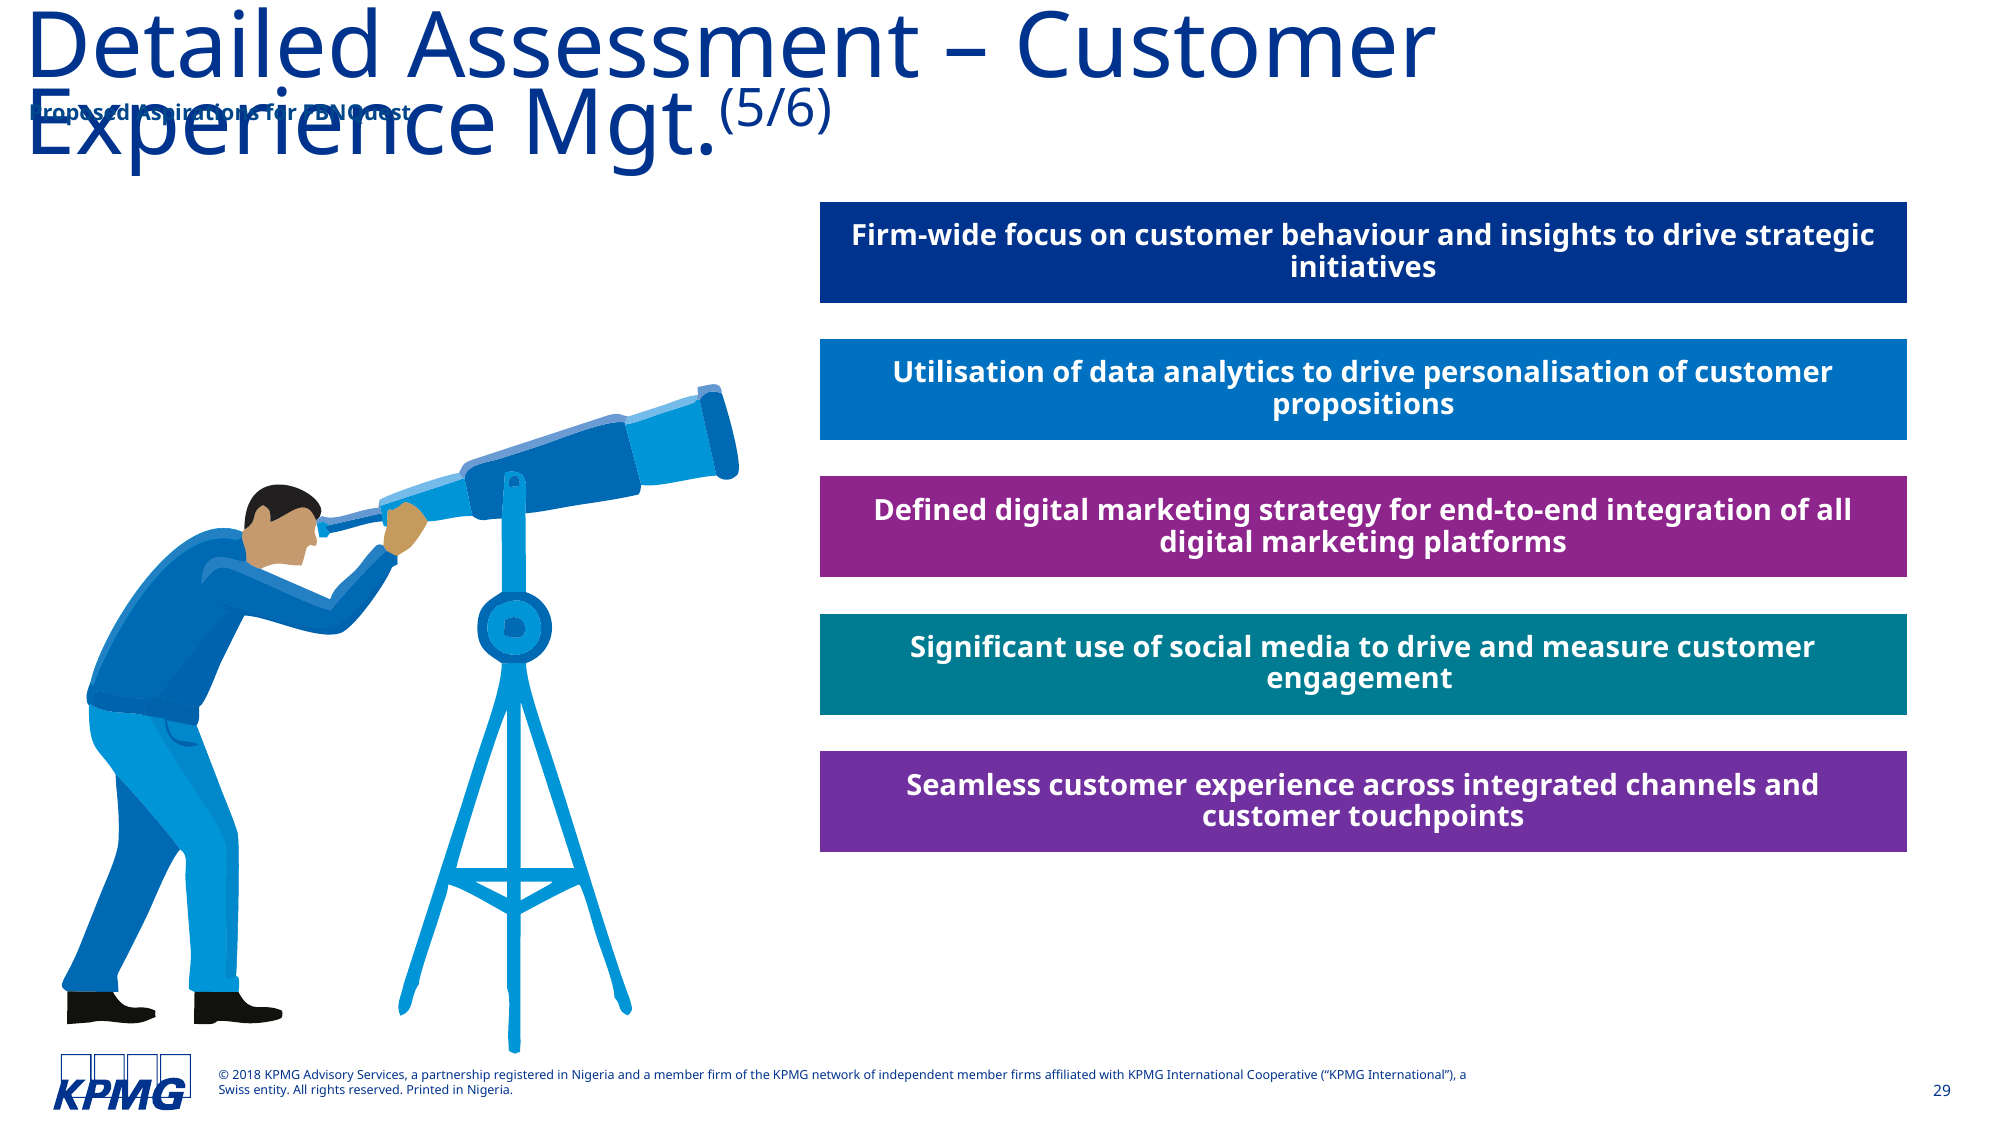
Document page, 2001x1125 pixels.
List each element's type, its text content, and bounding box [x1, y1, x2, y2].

text_box Seamless customer experience across integrated channels and customer touchpoints [817, 749, 1909, 855]
text_box Utilisation of data analytics to drive personalisation of customer propositions [817, 337, 1909, 442]
text_box Proposed Aspirations for FBNQuest [14, 98, 684, 132]
text_box Defined digital marketing strategy for end-to-end integration of all digital marketing platforms [817, 474, 1909, 580]
text_box Significant use of social media to drive and measure customer engagement [817, 611, 1909, 717]
text_box Firm-wide focus on customer behaviour and insights to drive strategic initiatives [817, 199, 1909, 305]
picture [58, 381, 742, 1057]
text_box Detailed Assessment – Customer Experience Mgt.(5/6) [25, 15, 1614, 76]
